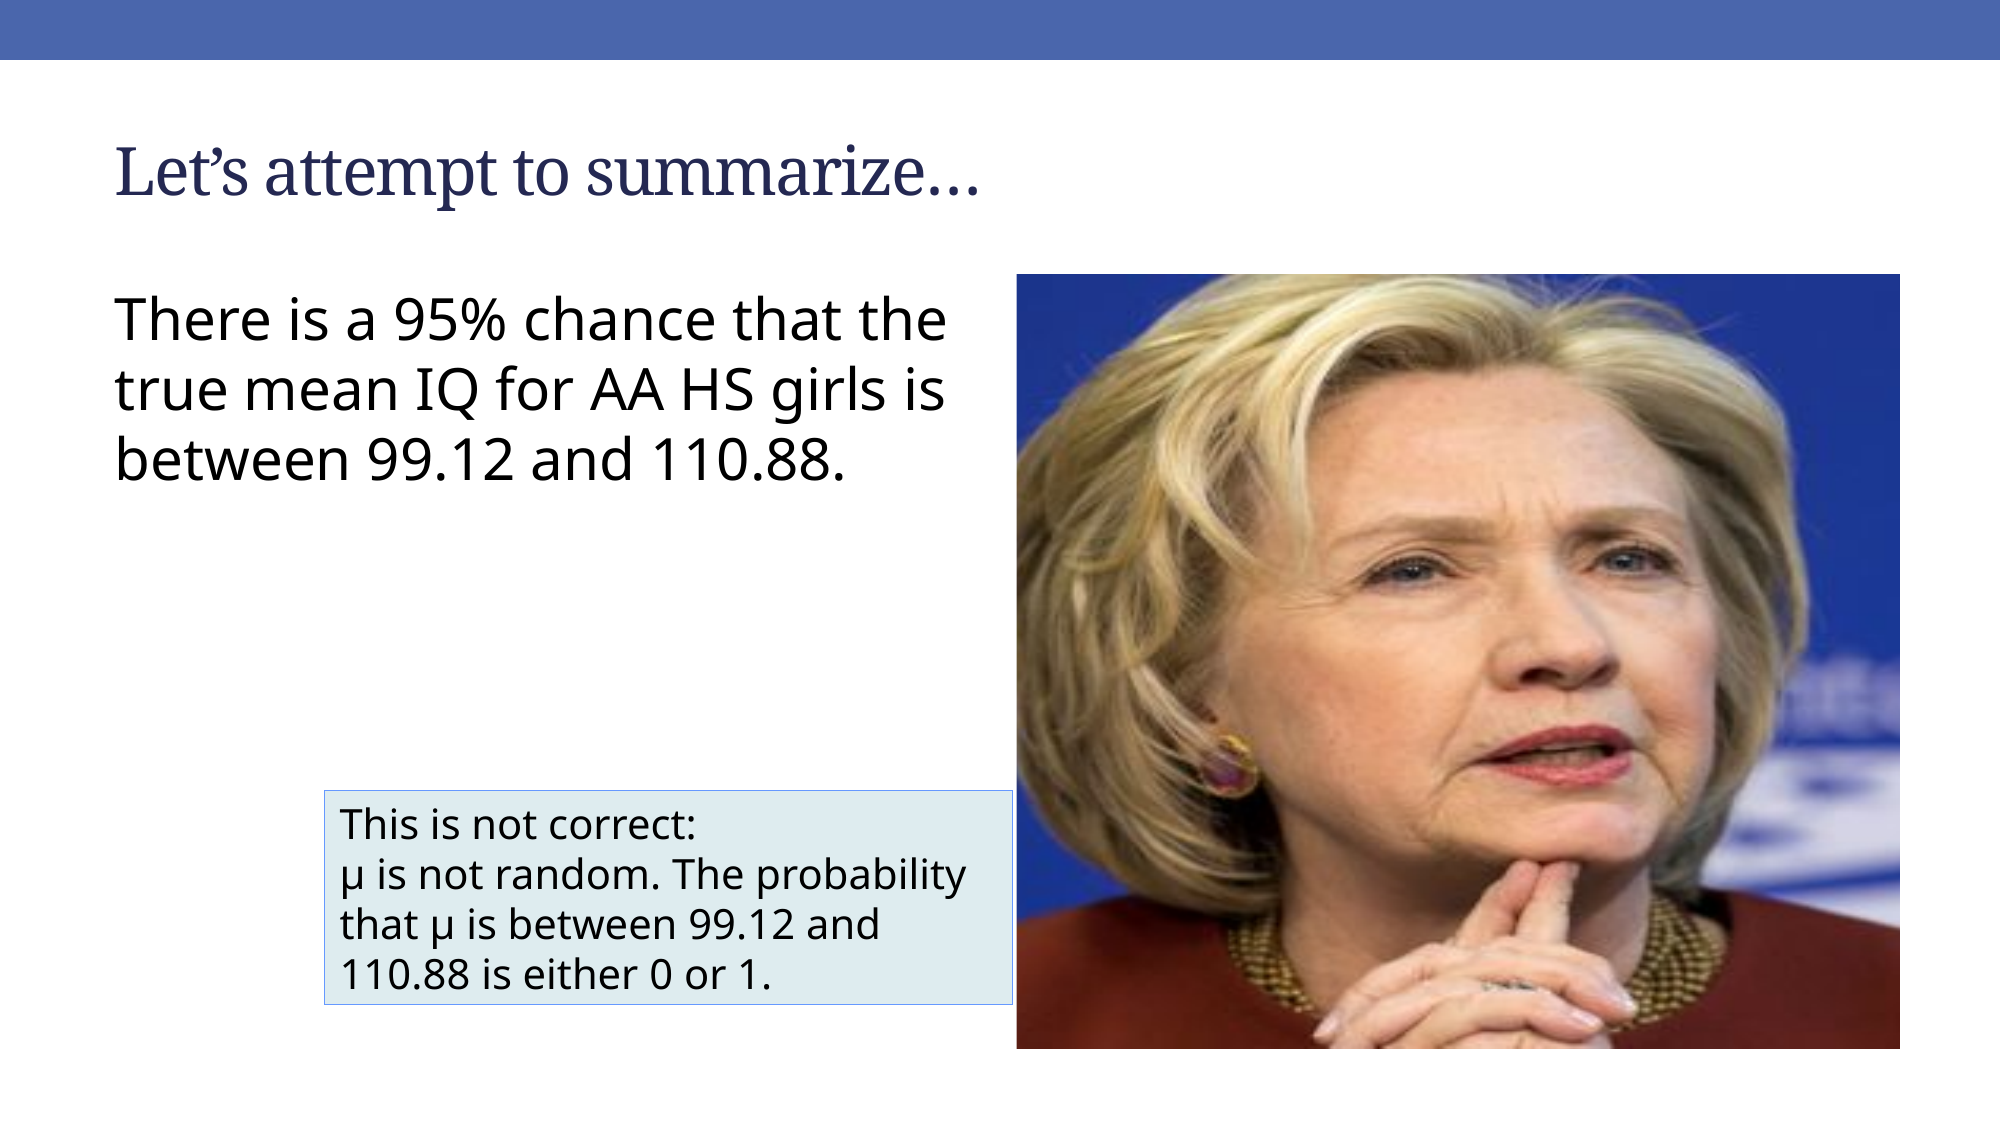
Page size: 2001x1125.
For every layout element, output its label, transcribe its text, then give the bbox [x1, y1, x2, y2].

text_box This is not correct: µ is not random. The probability that µ is between 99.12 and 110.88 is either 0 or 1. [324, 790, 1013, 1005]
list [1016, 274, 1901, 1049]
list There is a 95% chance that the true mean IQ for AA HS girls is between 99.12 and 110.88. [99, 274, 984, 1049]
title Let’s attempt to summarize… [99, 87, 1900, 250]
